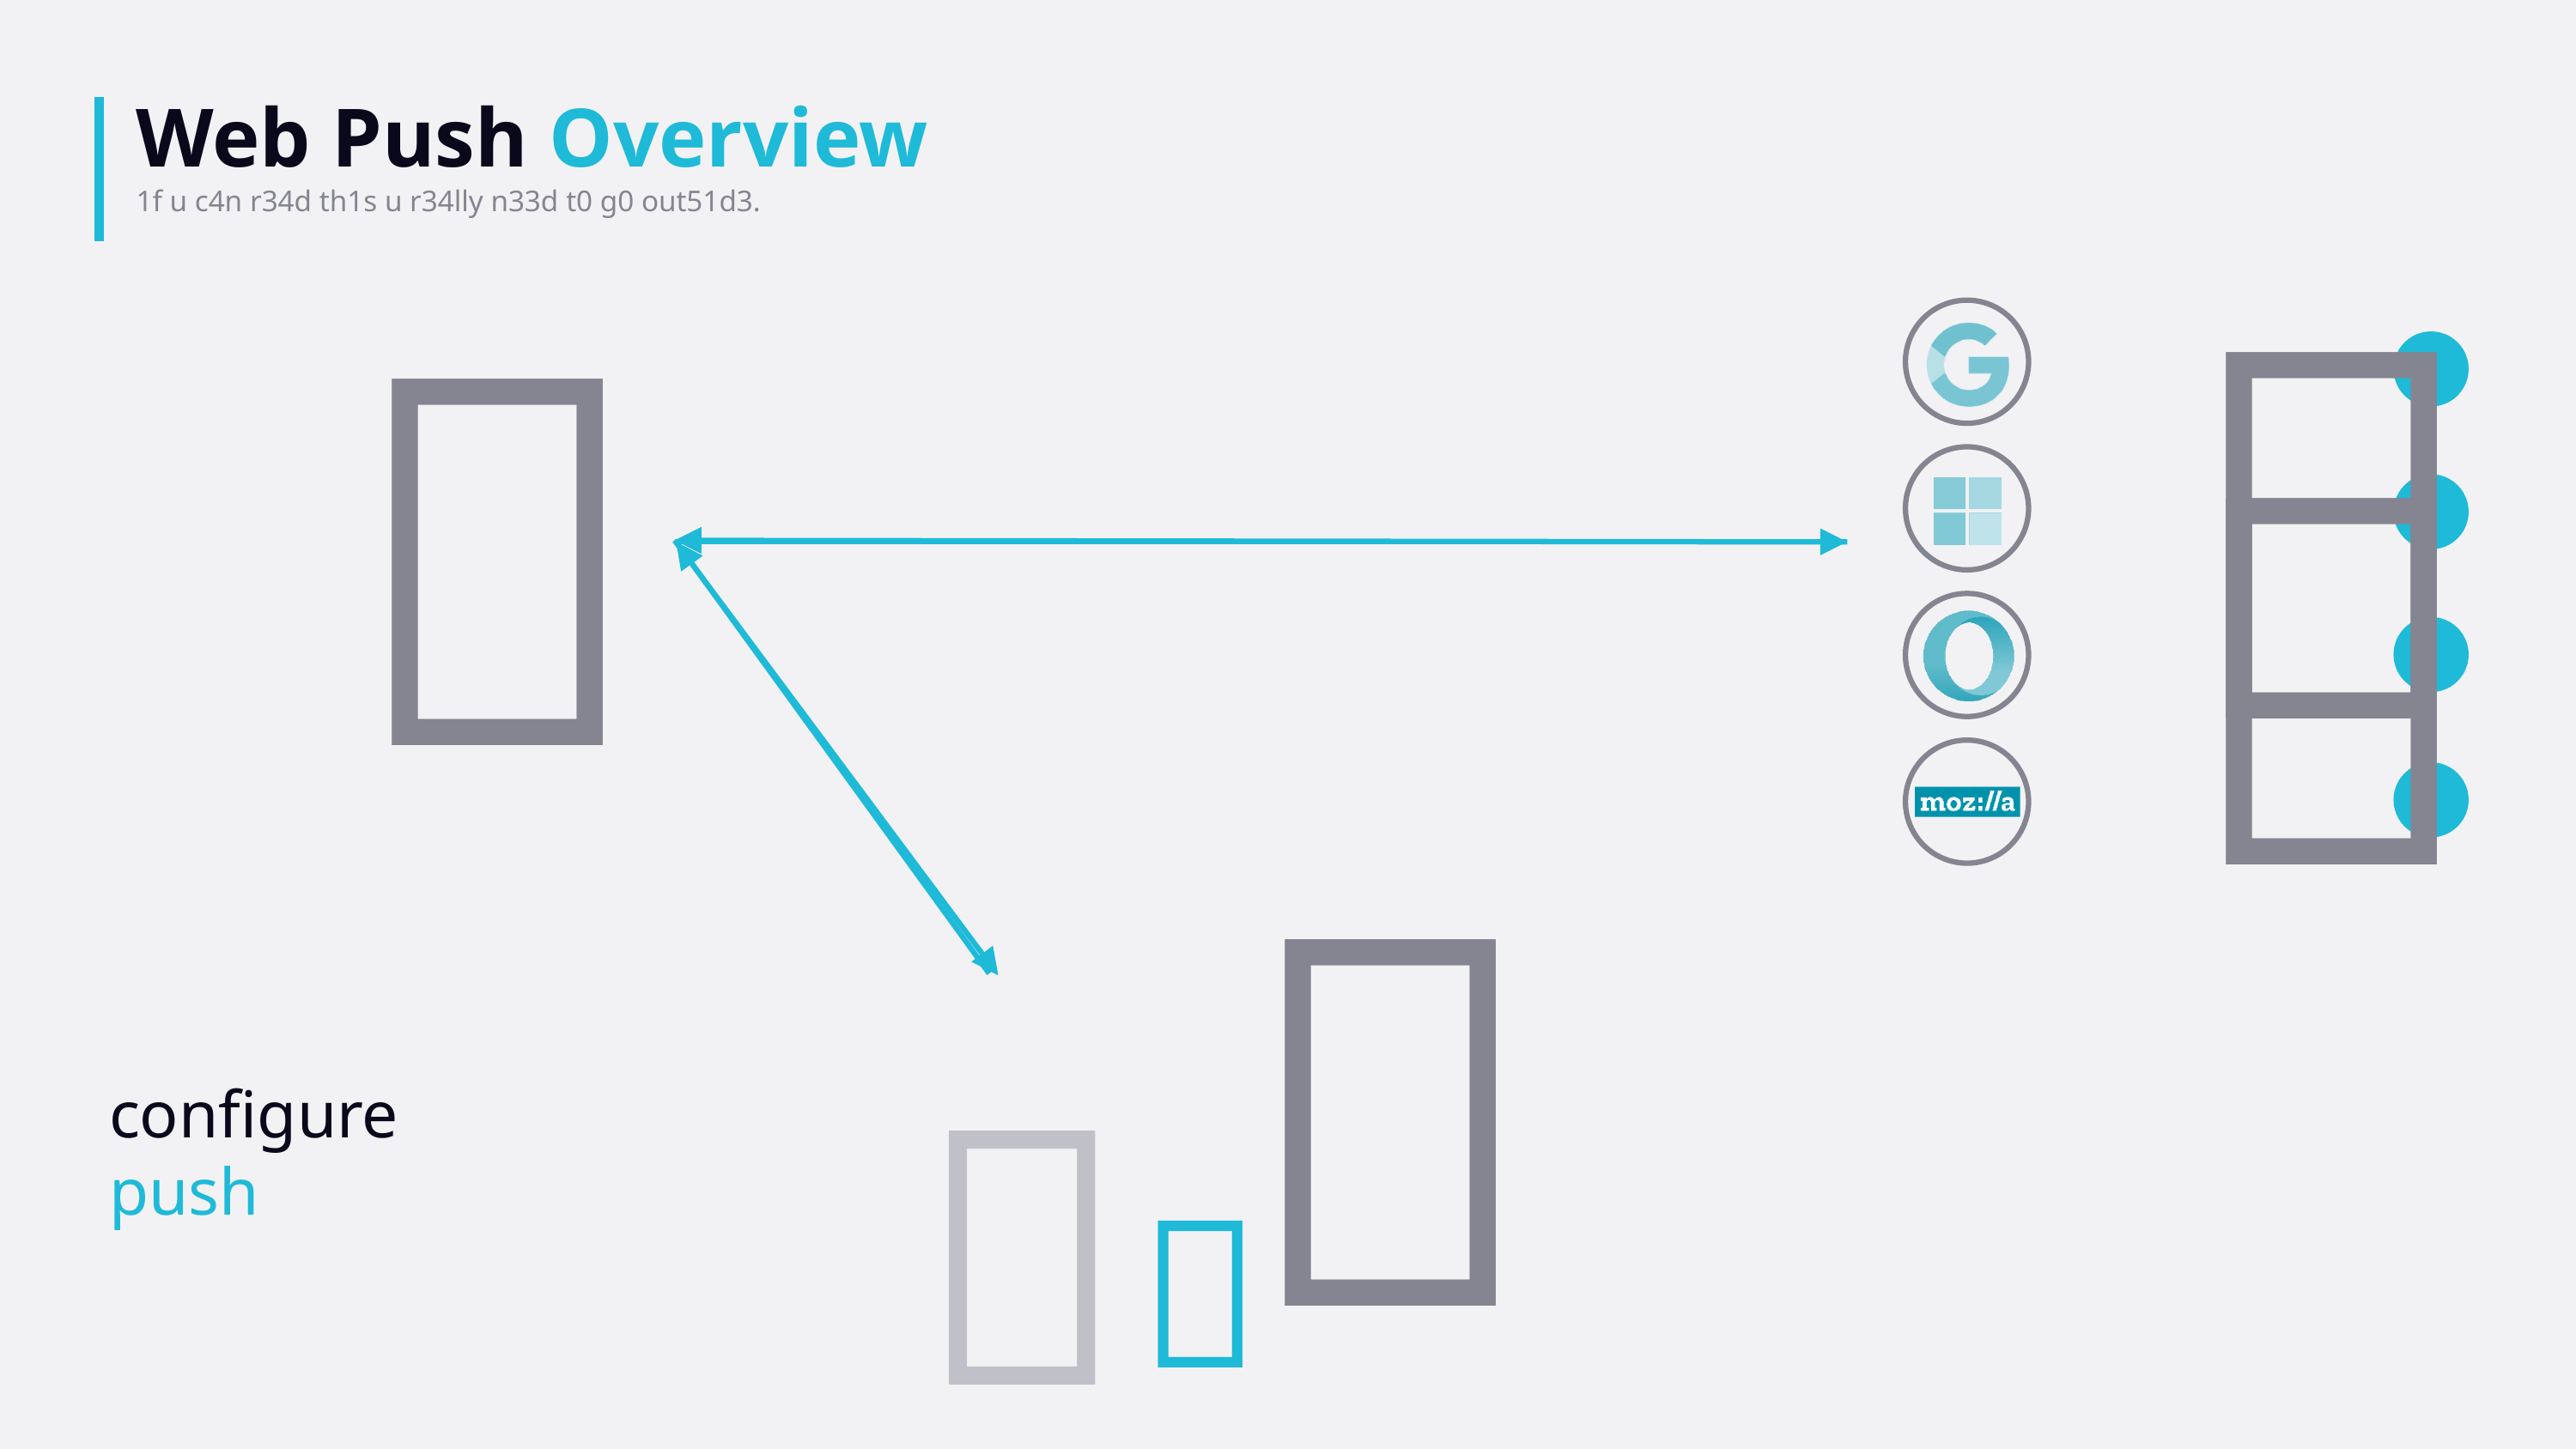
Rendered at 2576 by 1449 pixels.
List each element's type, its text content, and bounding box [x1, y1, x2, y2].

text_box  [321, 226, 675, 855]
text_box configure push [96, 1067, 560, 1234]
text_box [902, 786, 1558, 1449]
title Web Push Overview 1f u c4n r34d th1s u r34lly n33d t0 g0 out51d3. [123, 80, 999, 226]
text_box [676, 542, 990, 974]
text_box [990, 543, 999, 786]
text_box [1905, 199, 2499, 980]
